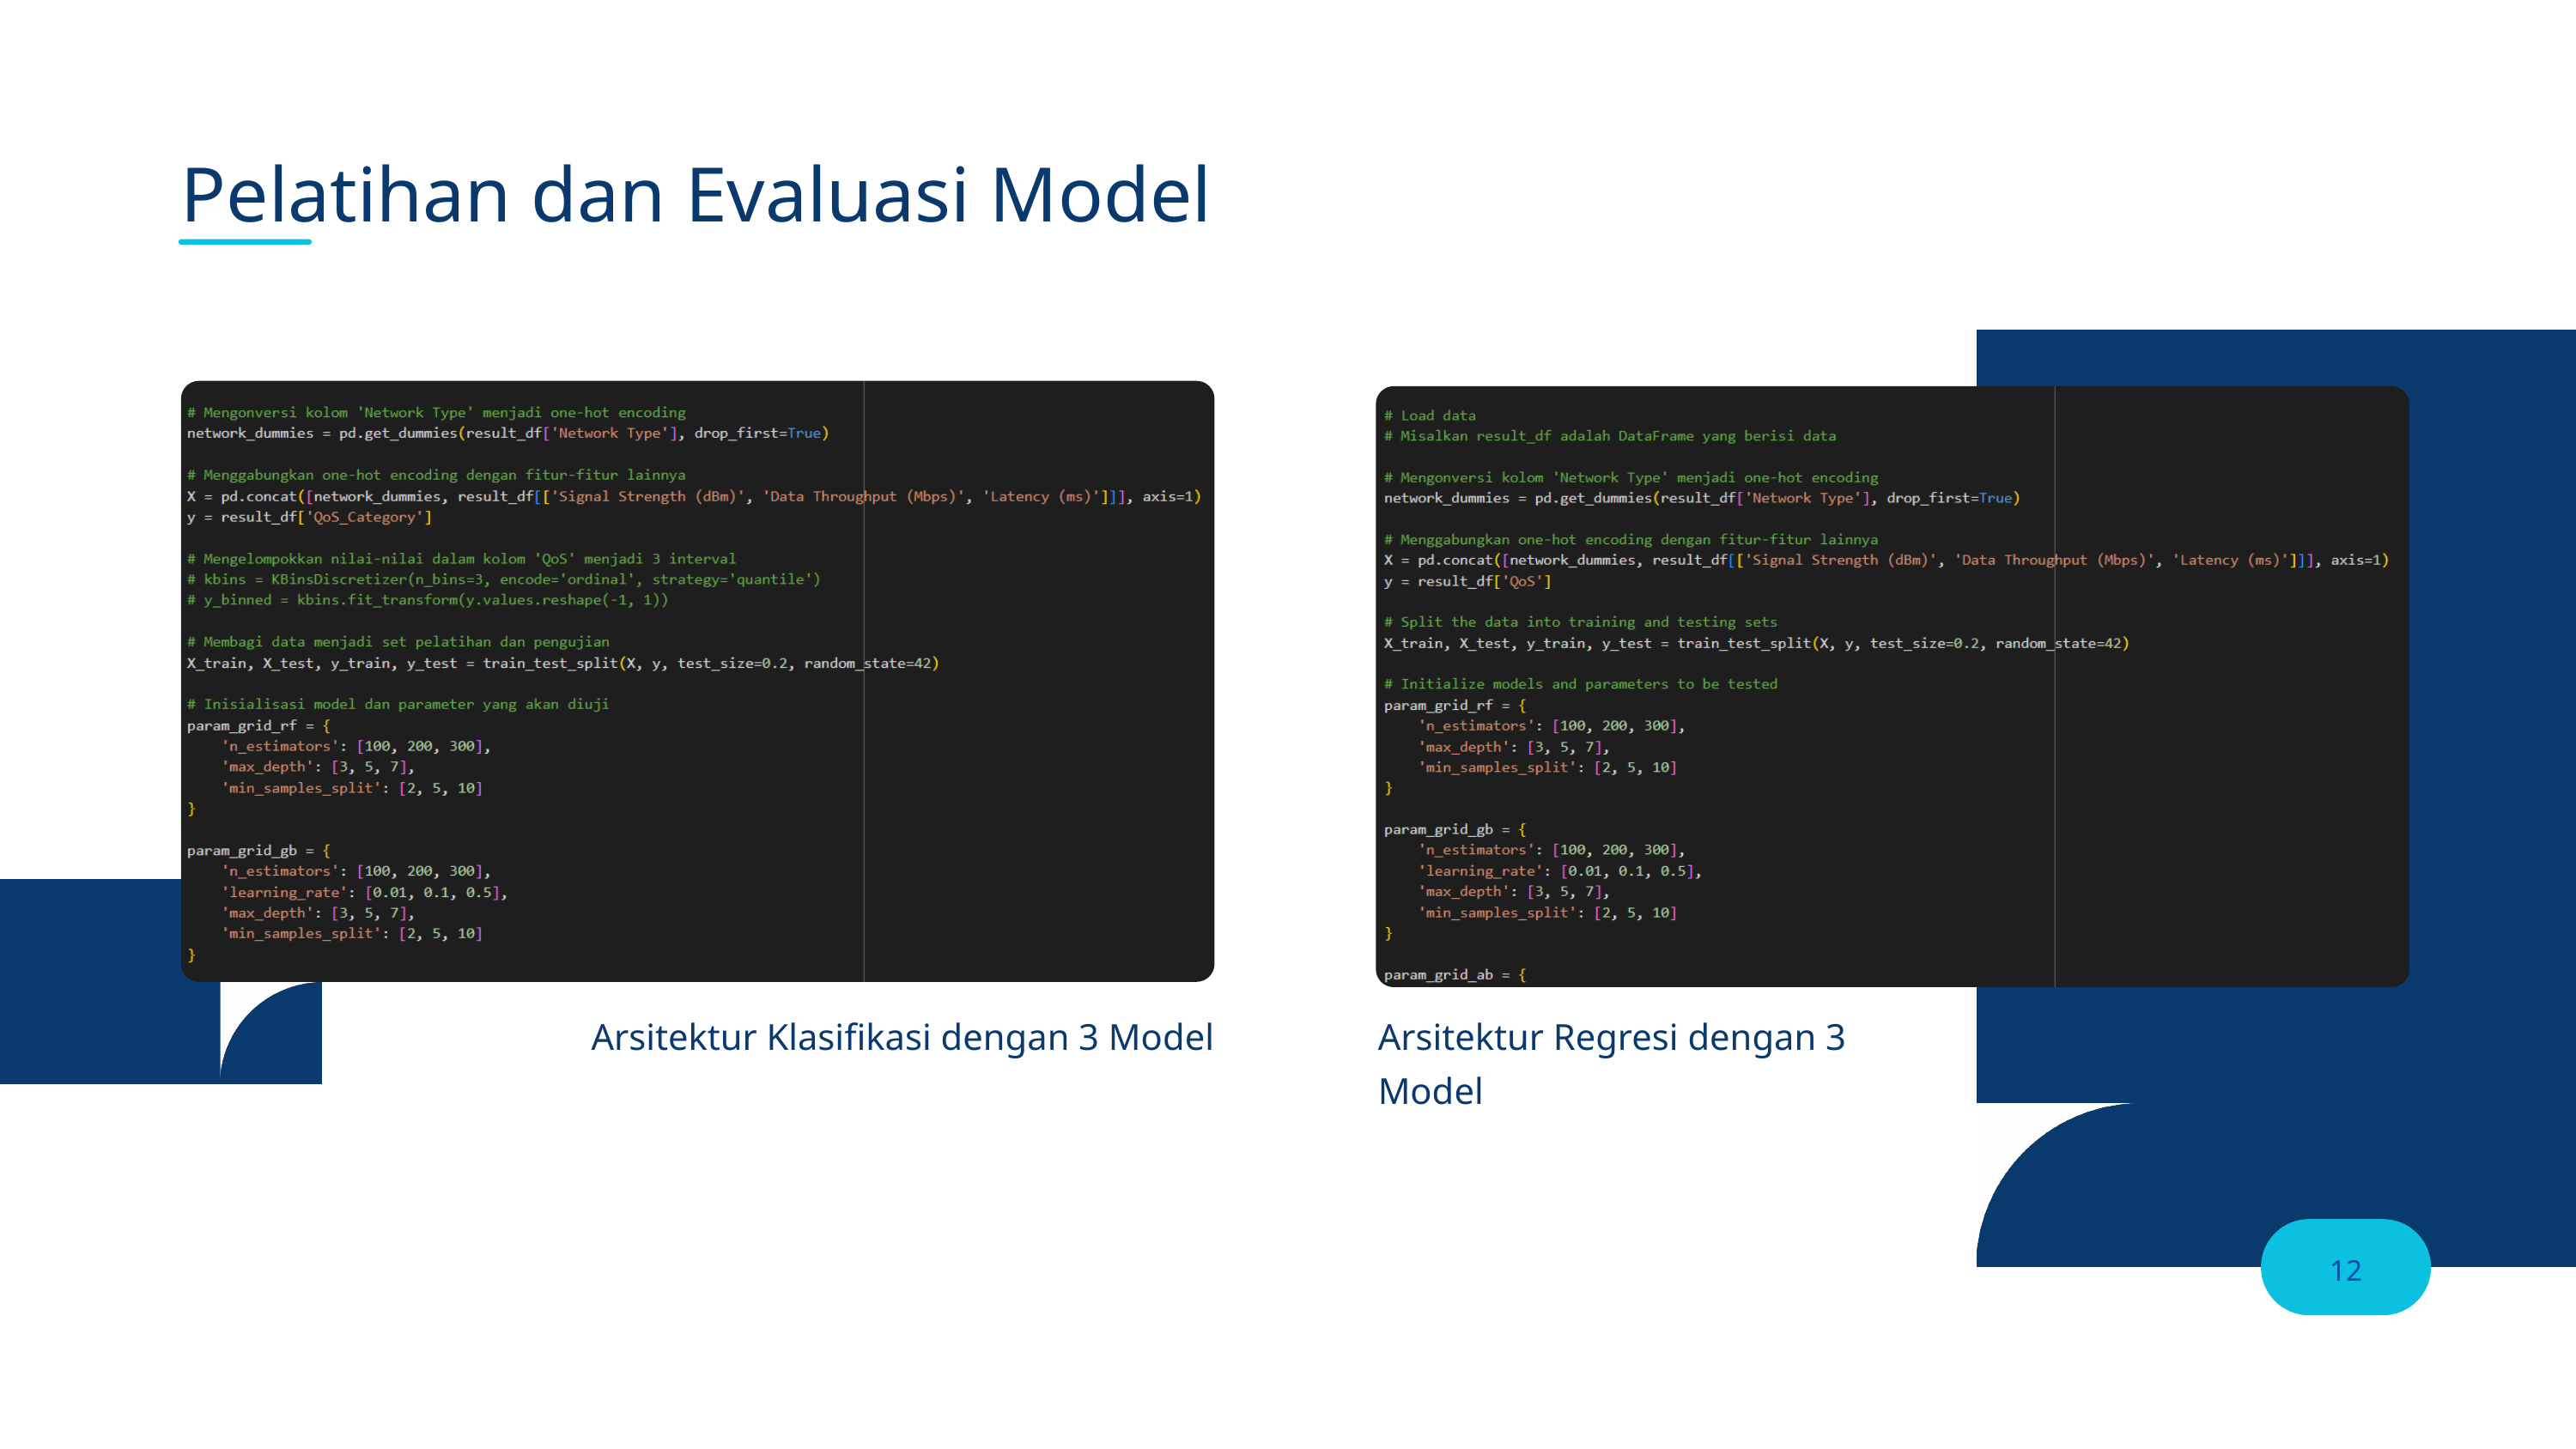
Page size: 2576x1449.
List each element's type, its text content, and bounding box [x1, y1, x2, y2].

text_box Pelatihan dan Evaluasi Model [180, 154, 1509, 237]
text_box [0, 879, 323, 1085]
text_box Arsitektur Regresi dengan 3 Model [1377, 1003, 1958, 1112]
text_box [180, 380, 1215, 982]
text_box Arsitektur Klasifikasi dengan 3 Model [524, 1003, 1215, 1058]
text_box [2260, 1218, 2432, 1316]
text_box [1976, 329, 2576, 1268]
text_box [1376, 385, 2410, 988]
